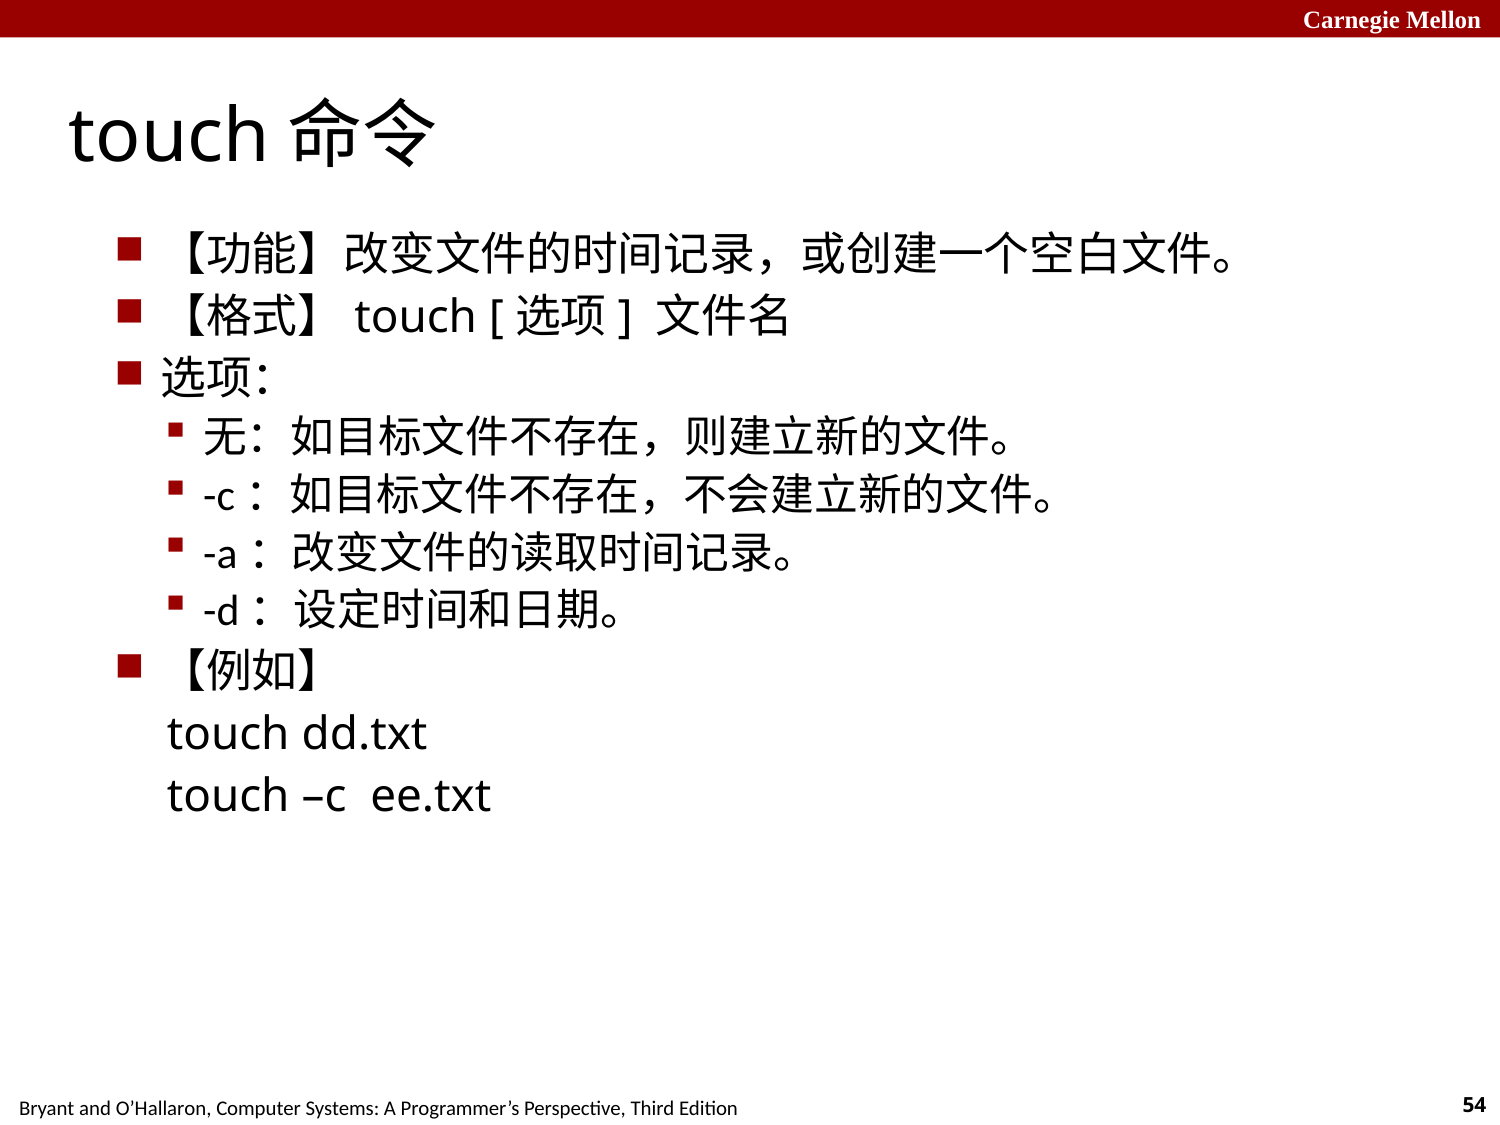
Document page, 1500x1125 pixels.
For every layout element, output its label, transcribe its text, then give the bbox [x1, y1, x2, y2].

list 【功能】改变文件的时间记录，或创建一个空白文件。 【格式】touch [选项] 文件名 选项： 无：如目标文件不存在，则建立新的文件。 -c：如目标文件不存在，不会建立新的文件。 -a：改变文件的读取时间记录。 -d：设定时间和日期。 【例如】 touch dd.txt touch –c ee.txt [112, 224, 1426, 901]
title touch命令 [62, 41, 1438, 222]
